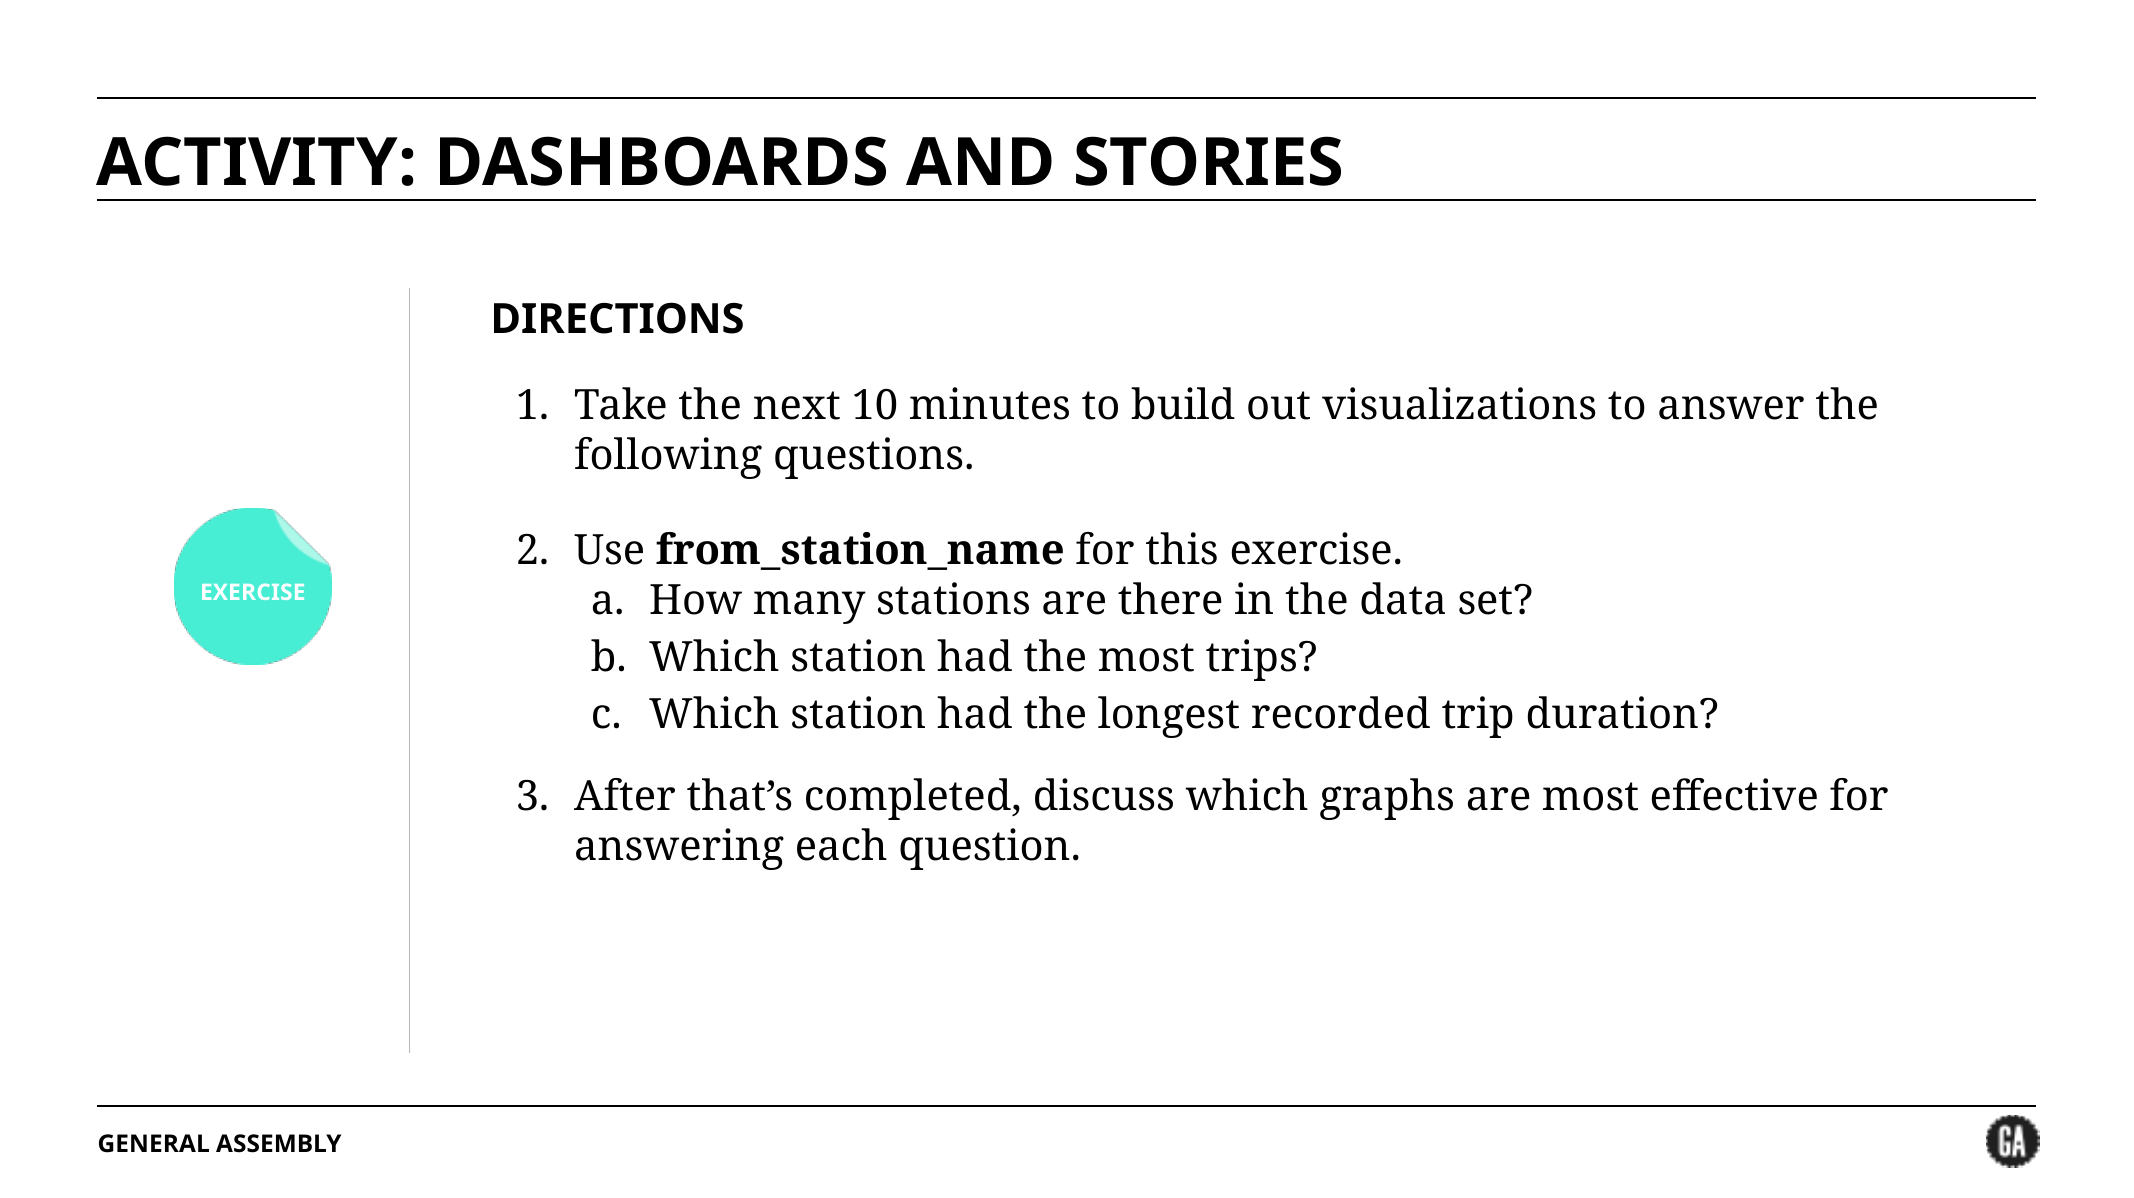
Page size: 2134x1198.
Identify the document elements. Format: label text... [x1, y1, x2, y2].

title ACTIVITY: DASHBOARDS AND STORIES [81, 97, 2013, 220]
text_box [485, 364, 2071, 1038]
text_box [170, 508, 336, 693]
list Take the next 10 minutes to build out visualizations to answer the following questions. Use from_station_name for this exercise. How many stations are there in the data set? Which station had the most trips? Which station had the longest recorded trip duration? After that’s completed, discuss which graphs are most effective for answering each question. [484, 370, 1921, 1052]
picture [1986, 1115, 2040, 1168]
